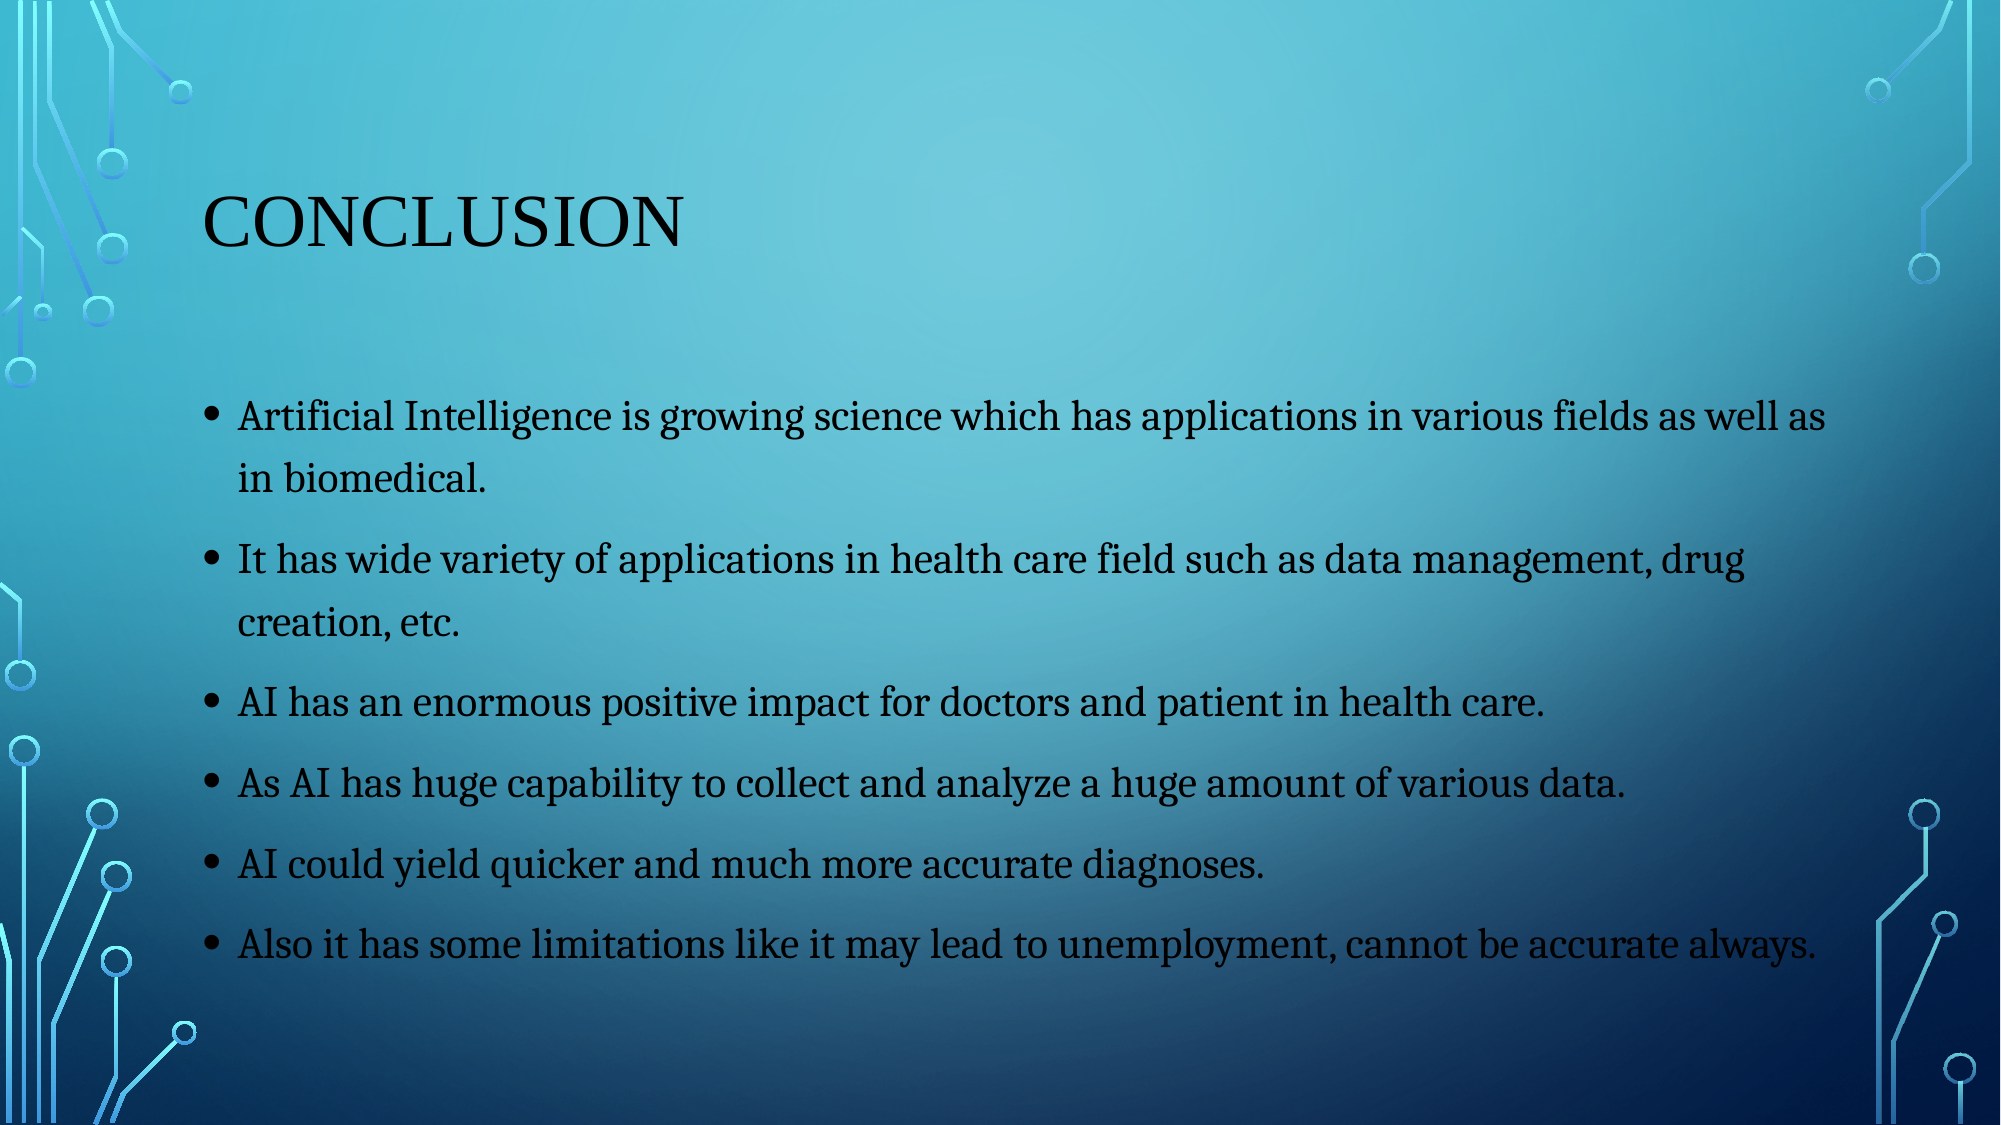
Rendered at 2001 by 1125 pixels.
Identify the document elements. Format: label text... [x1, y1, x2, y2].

title CONCLUSION [187, 101, 1813, 344]
list Artificial Intelligence is growing science which has applications in various fields as well as in biomedical. It has wide variety of applications in health care field such as data management, drug creation, etc. AI has an enormous positive impact for doctors and patient in health care. As AI has huge capability to collect and analyze a huge amount of various data. AI could yield quicker and much more accurate diagnoses. Also it has some limitations like it may lead to unemployment, cannot be accurate always. [187, 369, 1847, 1037]
